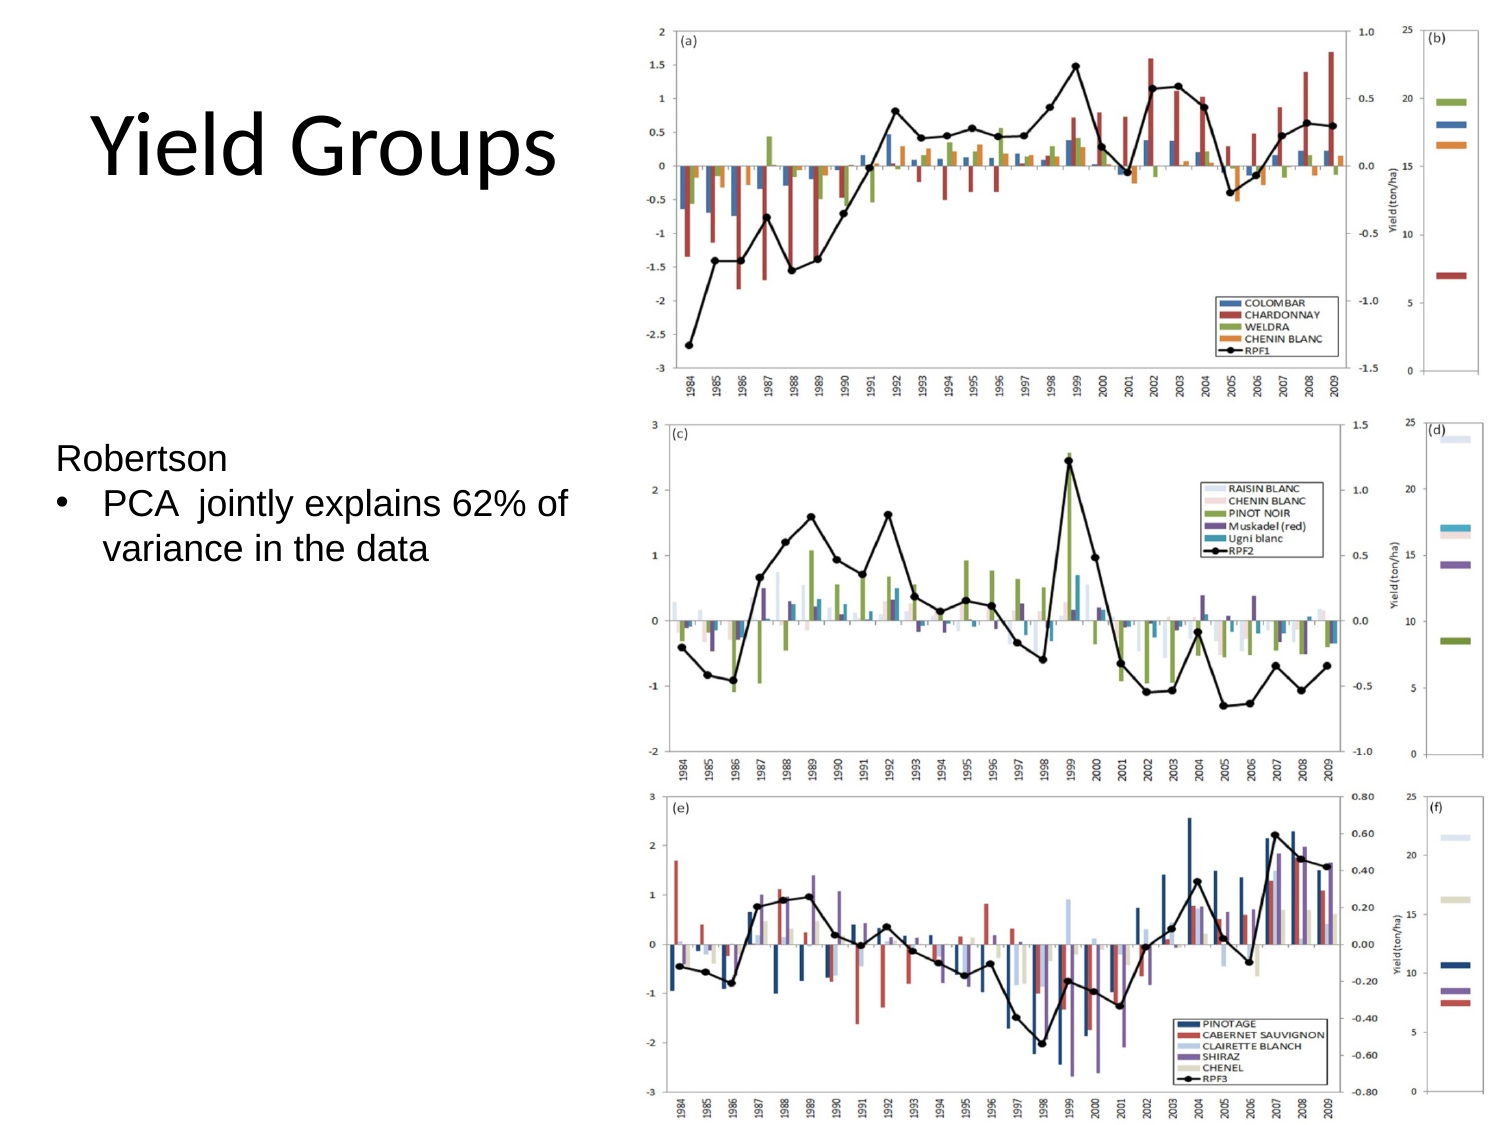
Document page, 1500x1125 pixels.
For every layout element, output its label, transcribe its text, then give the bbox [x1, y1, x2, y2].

text_box Robertson PCA jointly explains 62% of variance in the data [40, 426, 596, 667]
title Yield Groups [75, 45, 638, 233]
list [643, 19, 1495, 1125]
